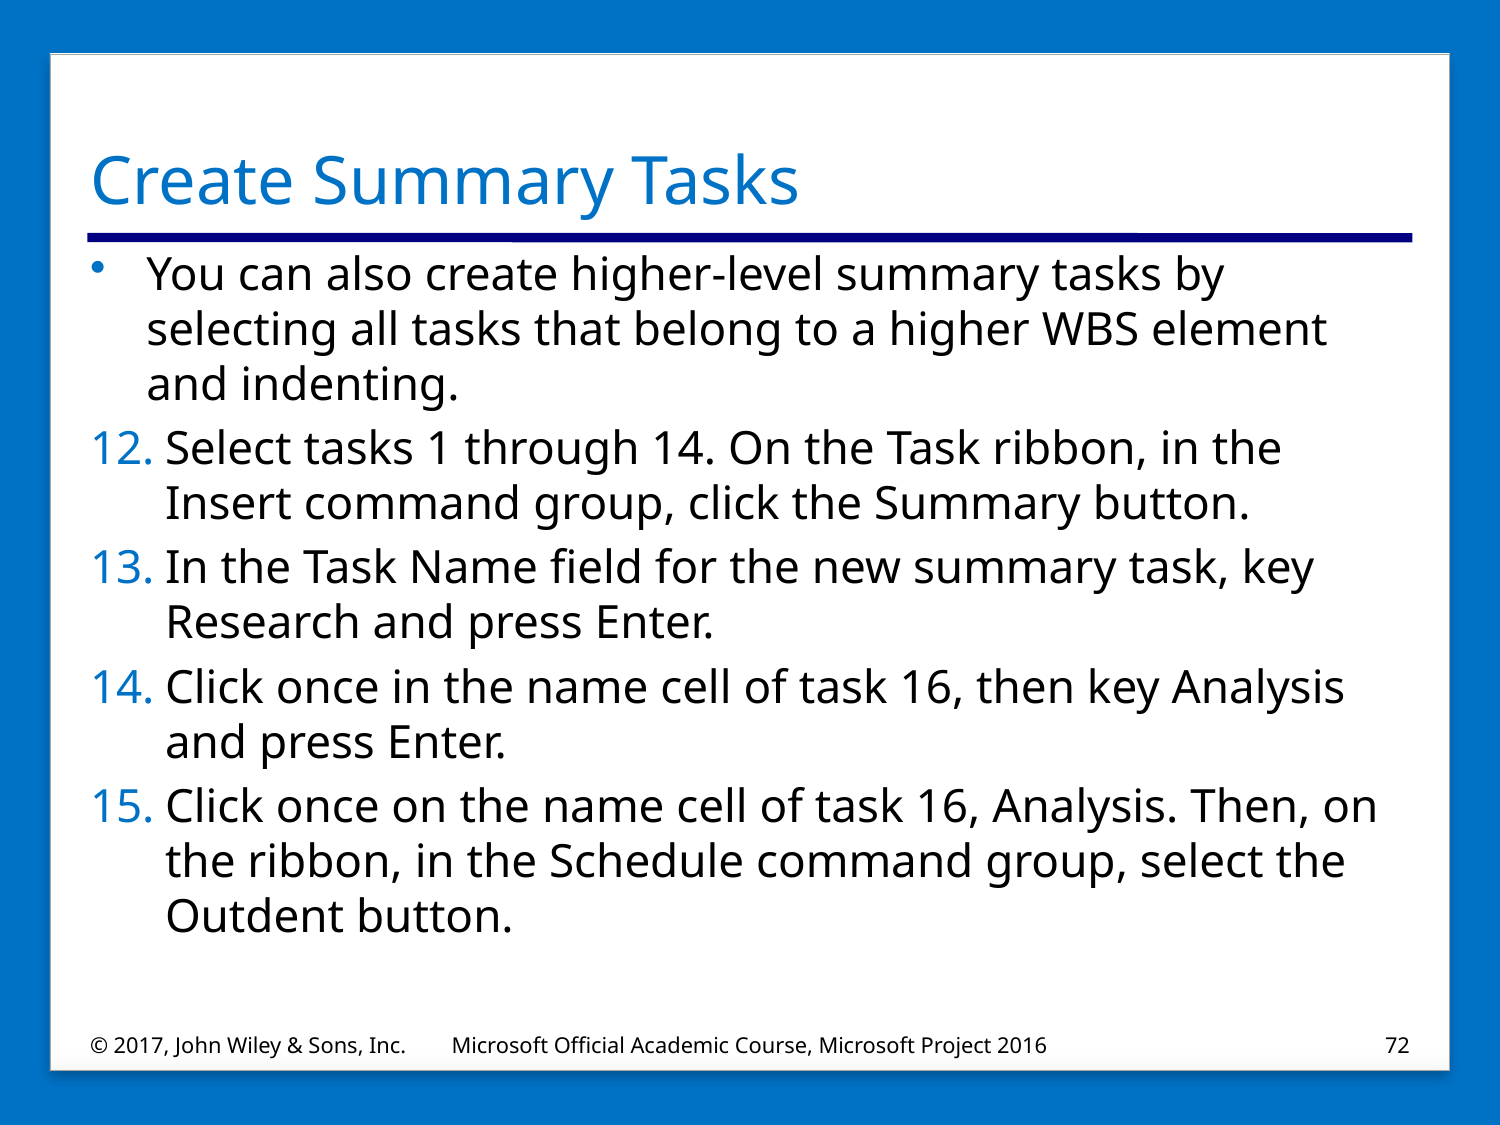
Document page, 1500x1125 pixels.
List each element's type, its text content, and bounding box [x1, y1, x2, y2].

slide_number 72 [1074, 1024, 1426, 1103]
title Create Summary Tasks [74, 74, 1426, 226]
list You can also create higher-level summary tasks by selecting all tasks that belong to a higher WBS element and indenting. Select tasks 1 through 14. On the Task ribbon, in the Insert command group, click the Summary button. In the Task Name field for the new summary task, key Research and press Enter. Click once in the name cell of task 16, then key Analysis and press Enter. Click once on the name cell of task 16, Analysis. Then, on the ribbon, in the Schedule command group, select the Outdent button. [75, 237, 1413, 1025]
footer Microsoft Official Academic Course, Microsoft Project 2016 [431, 1024, 1069, 1103]
slide_number © 2017, John Wiley & Sons, Inc. [74, 1024, 426, 1103]
